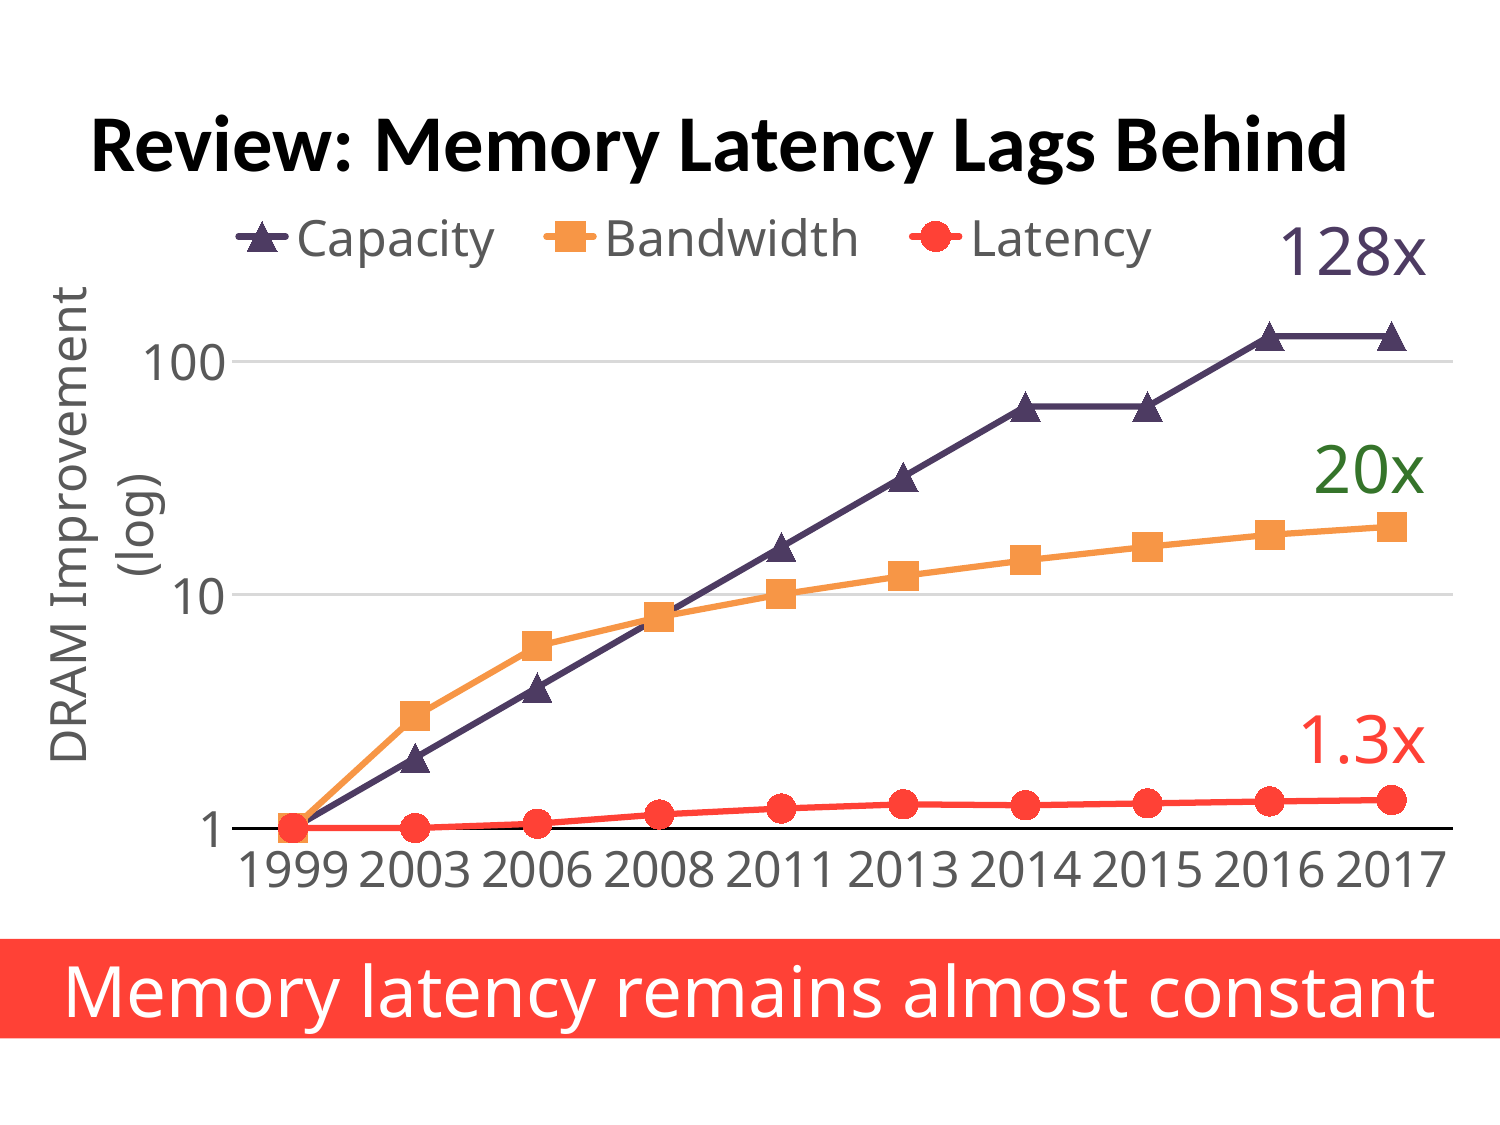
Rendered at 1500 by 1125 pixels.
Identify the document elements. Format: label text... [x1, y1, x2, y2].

chart [12, 197, 1488, 961]
text_box Memory latency remains almost constant [0, 938, 1500, 1039]
title Review: Memory Latency Lags Behind [75, 45, 1425, 195]
